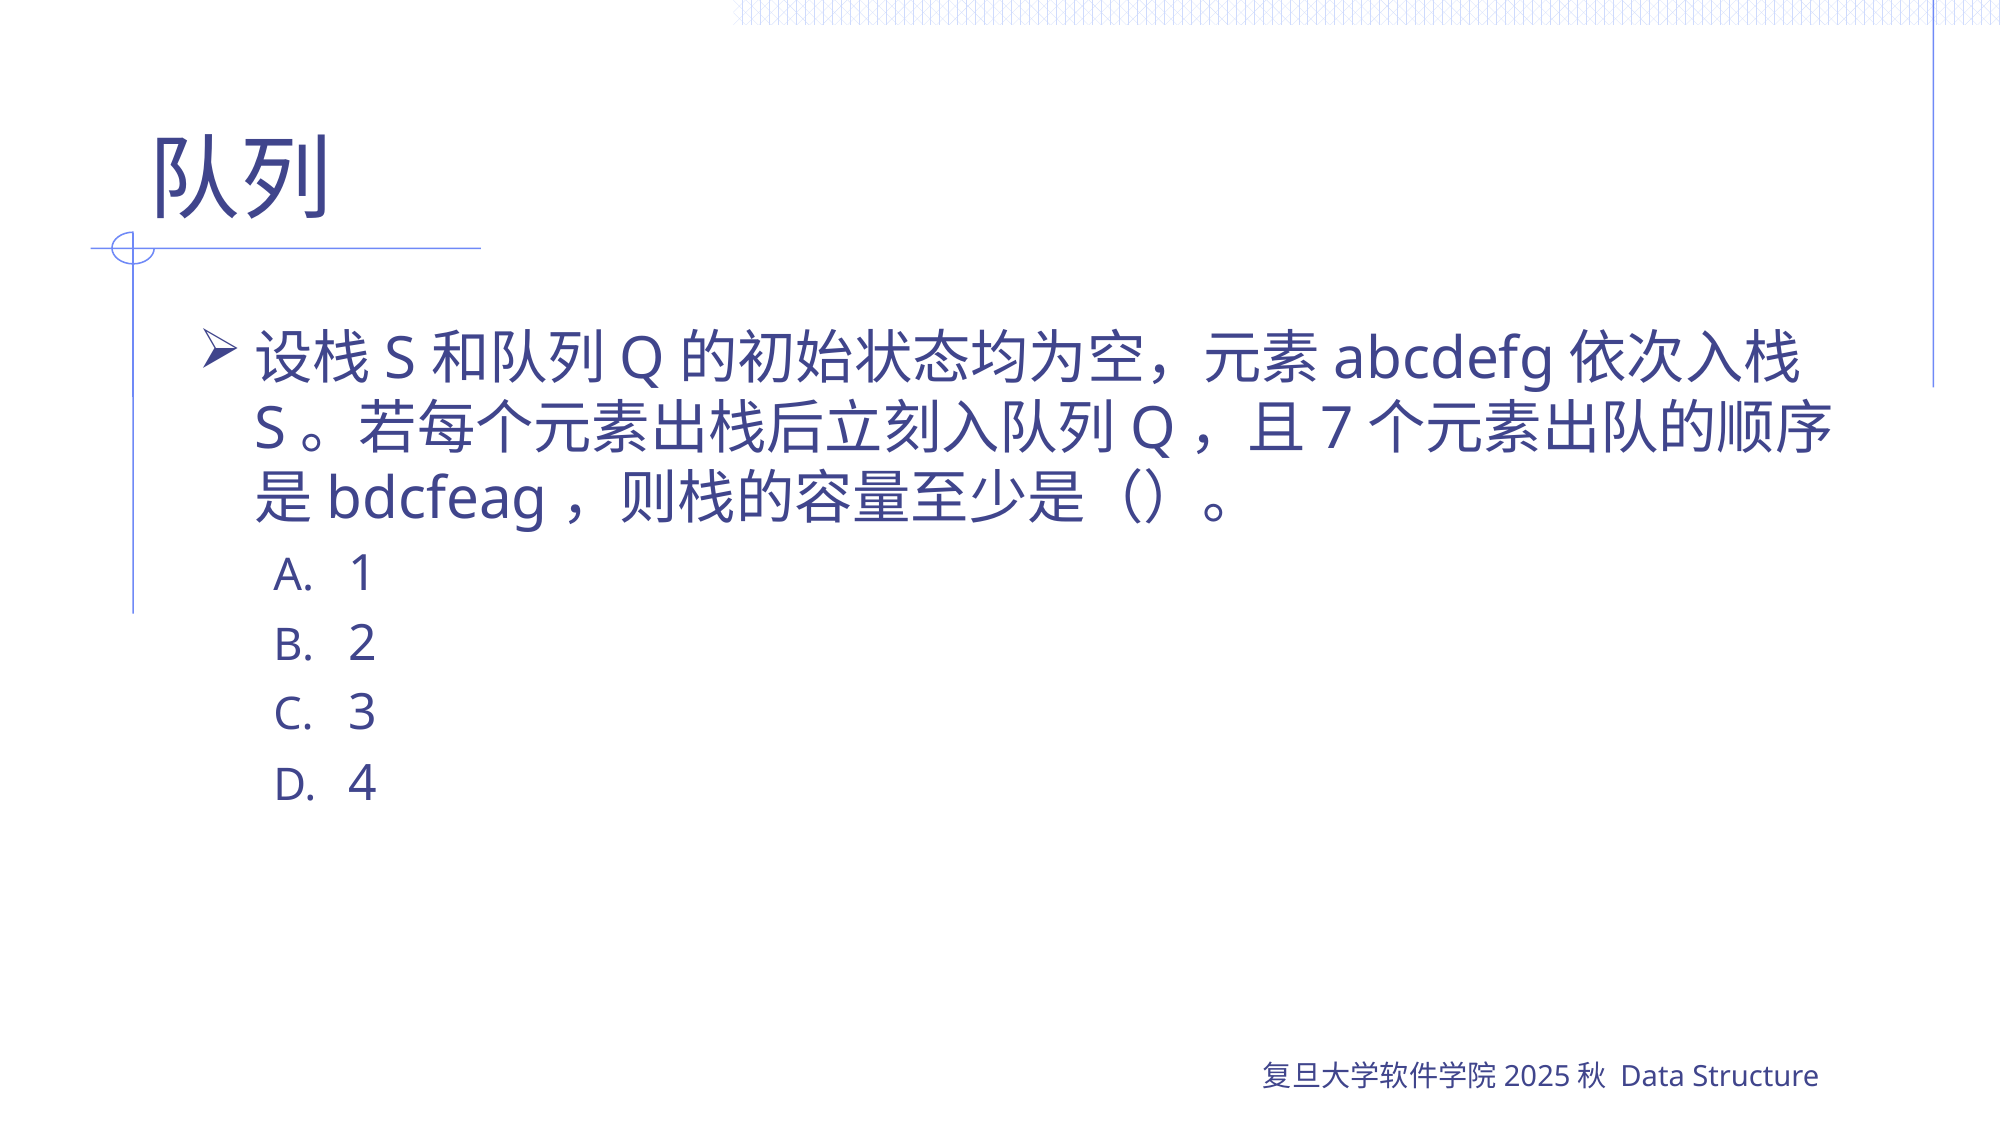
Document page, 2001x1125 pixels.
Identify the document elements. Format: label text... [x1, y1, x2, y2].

title 队列 [133, 50, 1834, 238]
list 设栈S和队列Q的初始状态均为空，元素abcdefg依次入栈S。若每个元素出栈后立刻入队列Q，且7个元素出队的顺序是bdcfeag，则栈的容量至少是（）。 1 2 3 4 [183, 312, 1884, 988]
